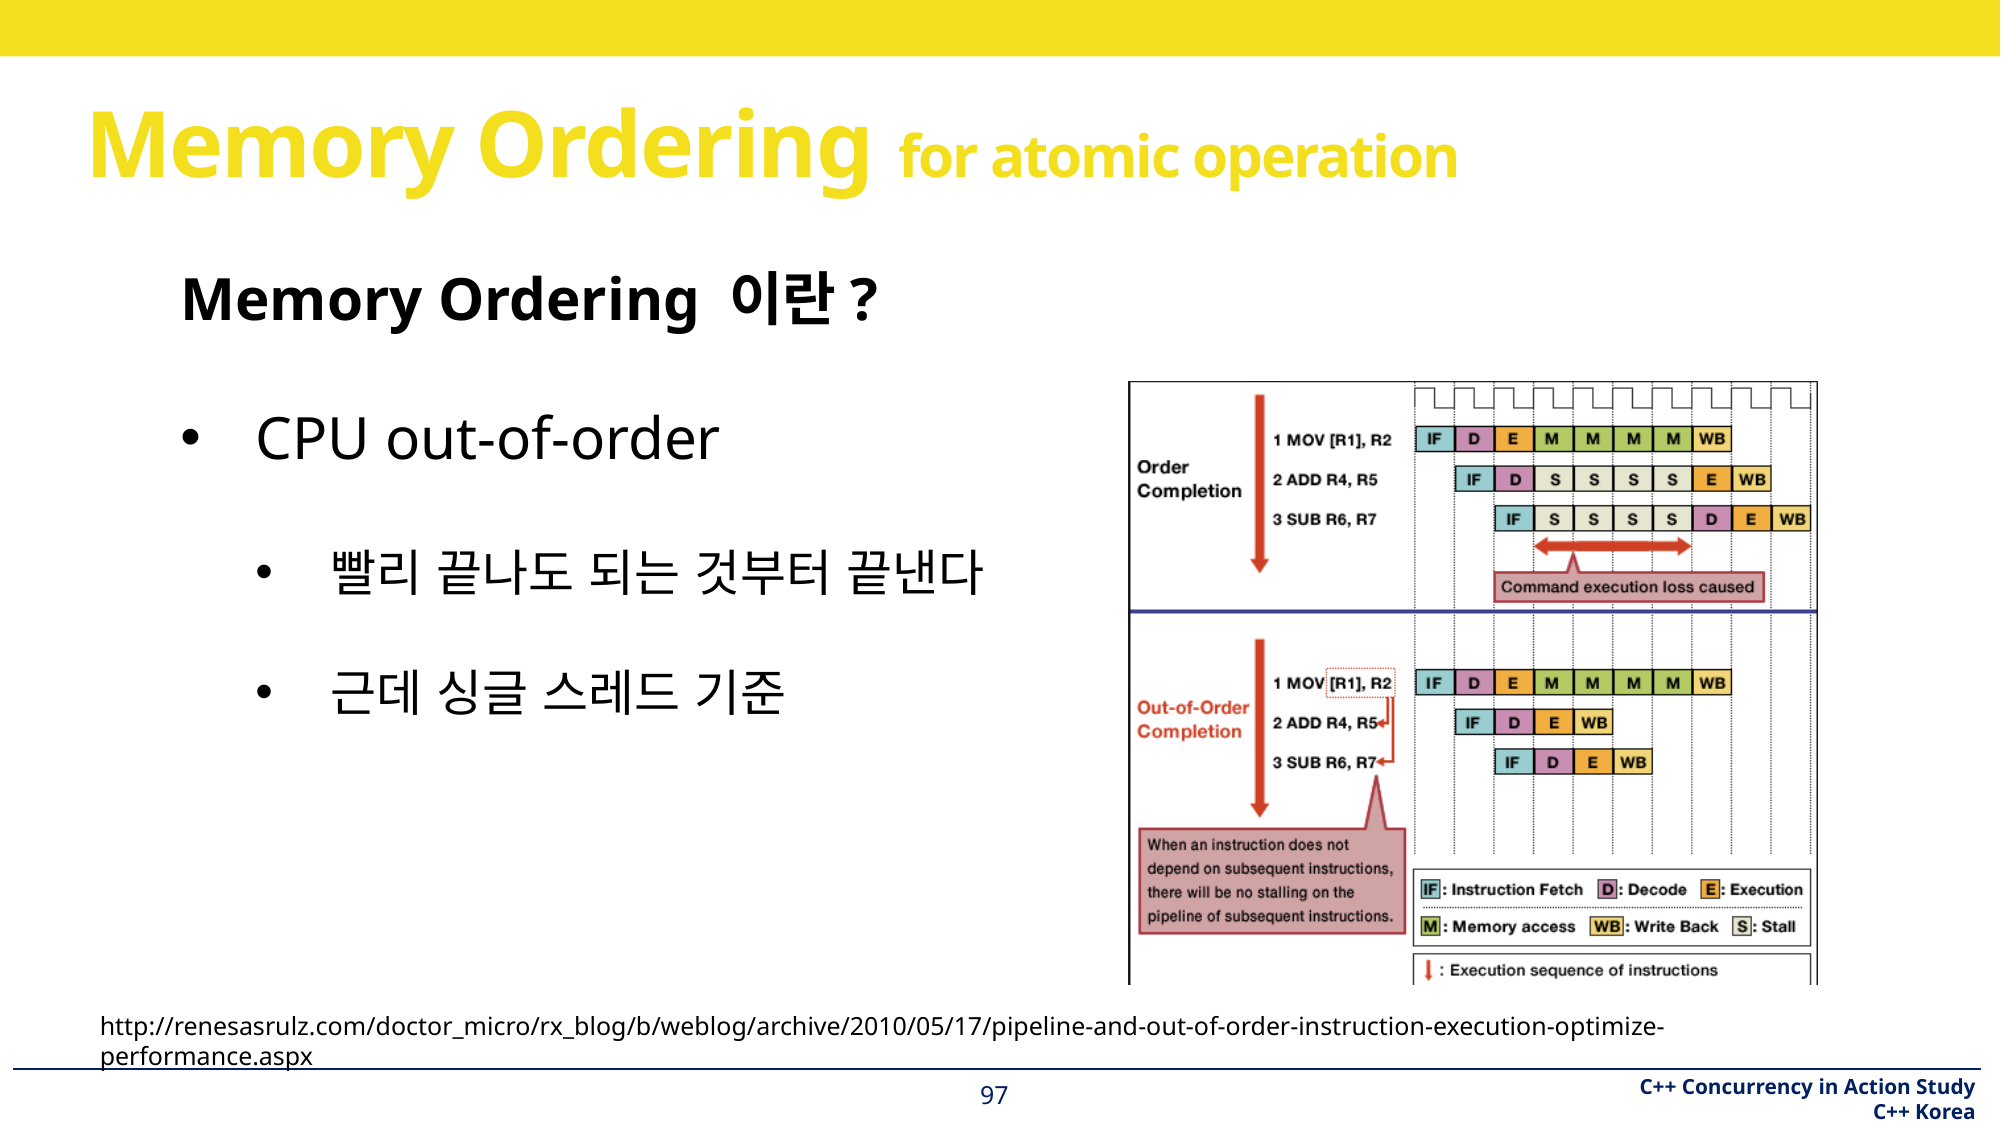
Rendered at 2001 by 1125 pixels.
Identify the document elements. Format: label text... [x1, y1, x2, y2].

picture [1127, 381, 1818, 985]
text_box Memory Ordering 이란? CPU out-of-order 빨리 끝나도 되는 것부터 끝낸다 근데 싱글 스레드 기준 [180, 261, 985, 722]
title Memory Ordering for atomic operation [85, 98, 1915, 198]
slide_number 97 [911, 1078, 1078, 1118]
text_box http://renesasrulz.com/doctor_micro/rx_blog/b/weblog/archive/2010/05/17/pipeline-and-out-of-order-instruction-execution-optimize-performance.aspx [85, 1002, 1852, 1078]
